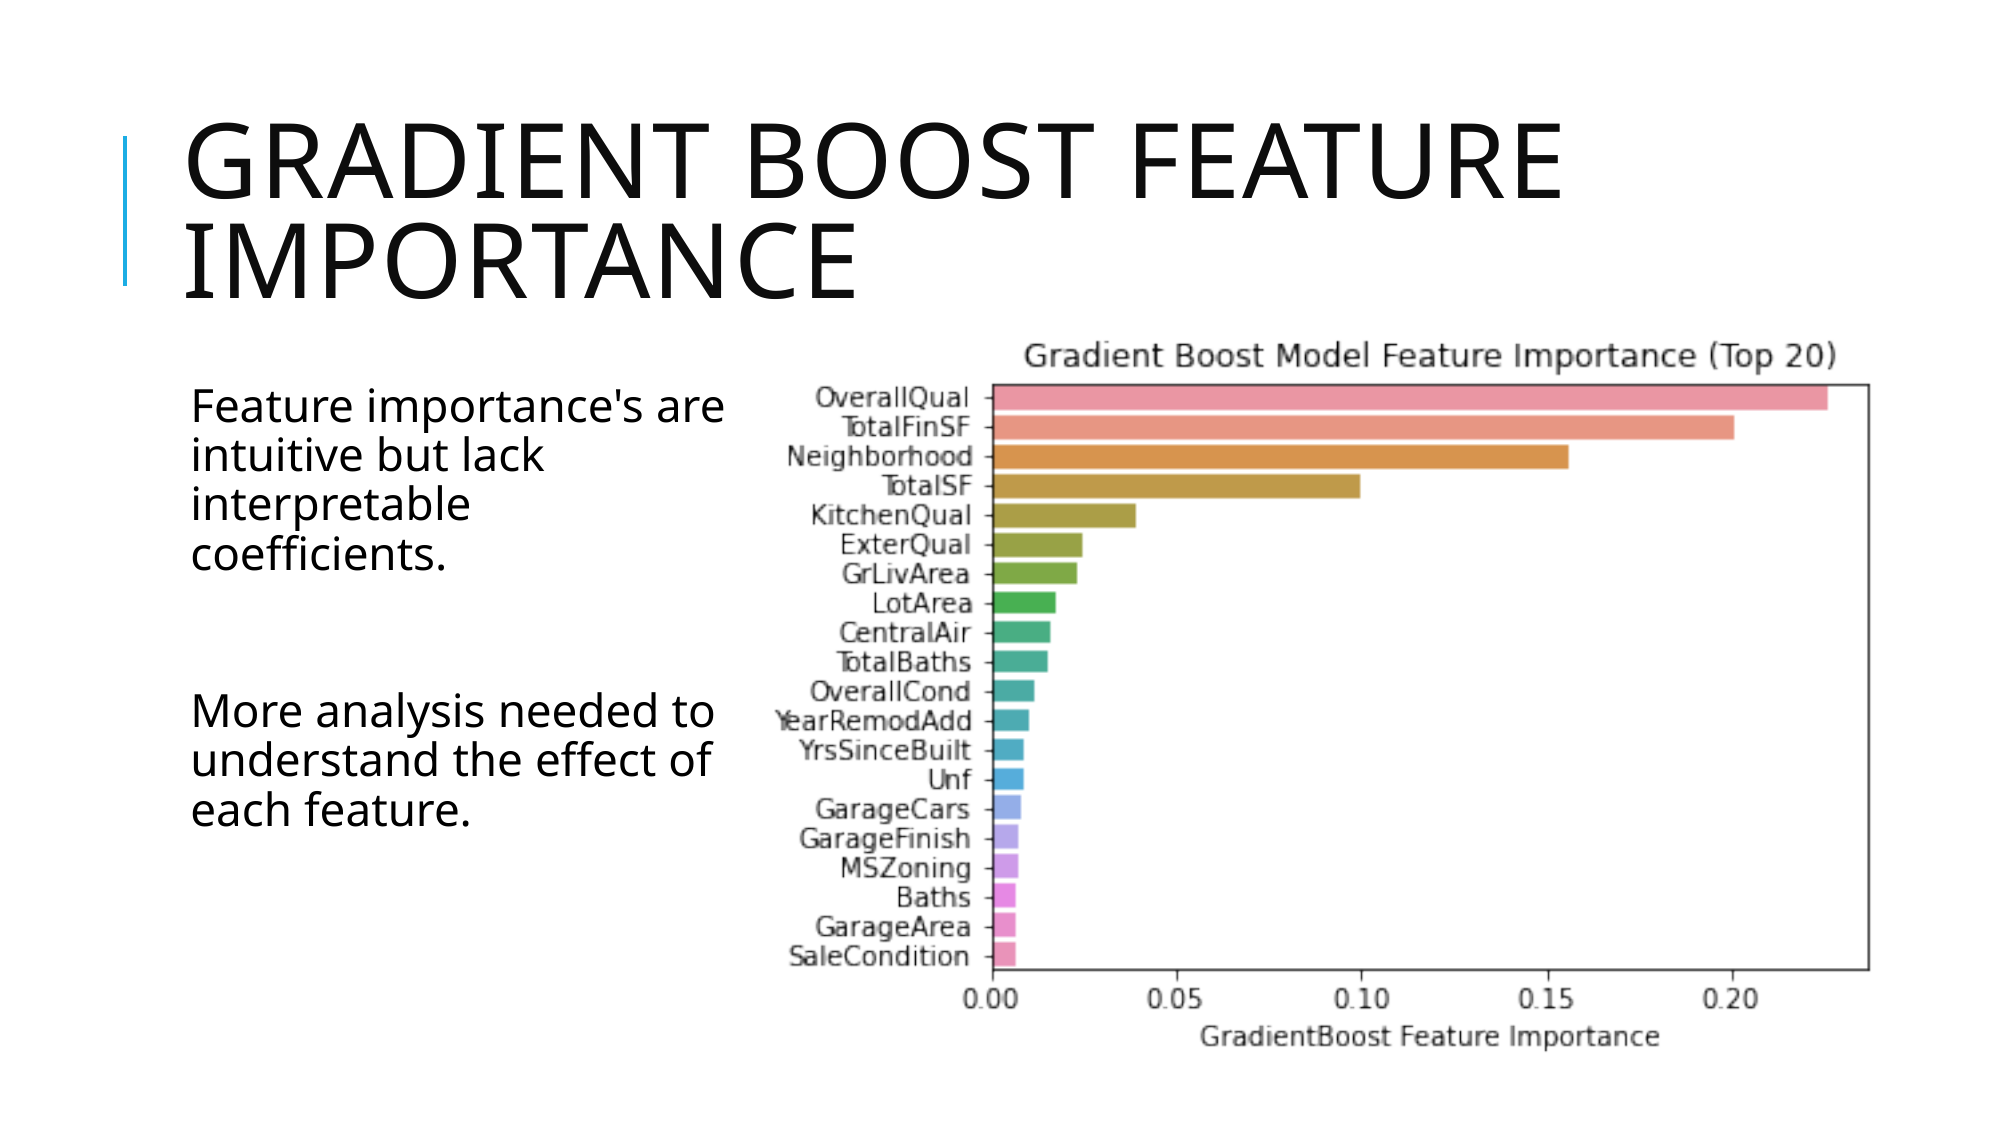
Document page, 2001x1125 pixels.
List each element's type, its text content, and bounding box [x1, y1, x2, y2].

picture [743, 311, 1899, 1082]
title Gradient Boost Feature Importance [168, 96, 1763, 342]
list Feature importance's are intuitive but lack interpretable coefficients. More analysis needed to understand the effect of each feature. [168, 375, 737, 1035]
